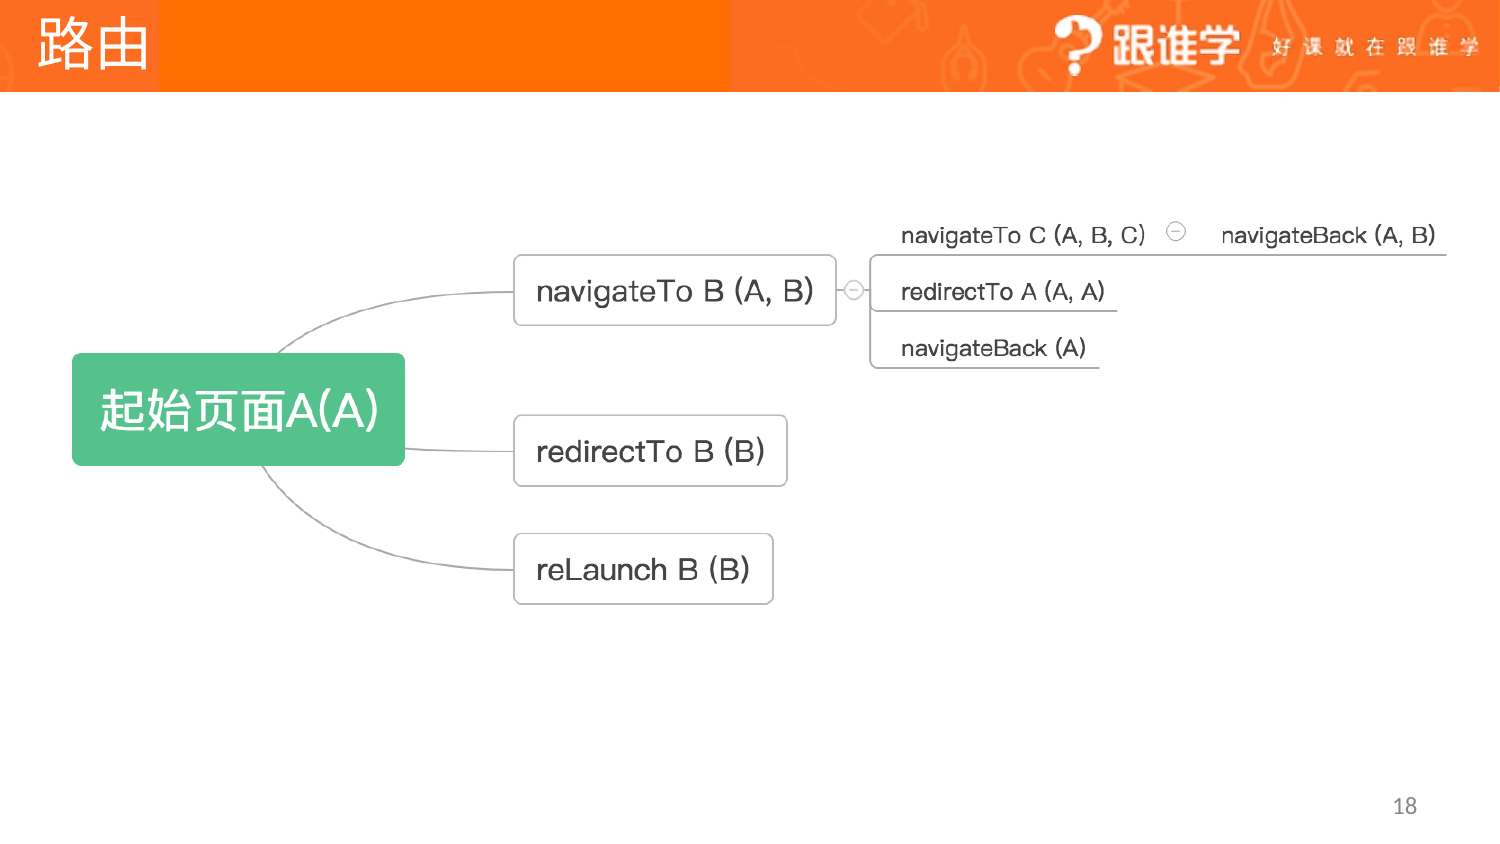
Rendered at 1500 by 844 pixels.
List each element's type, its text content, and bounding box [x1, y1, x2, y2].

slide_number 18 [1074, 781, 1426, 828]
picture [0, 0, 1500, 844]
